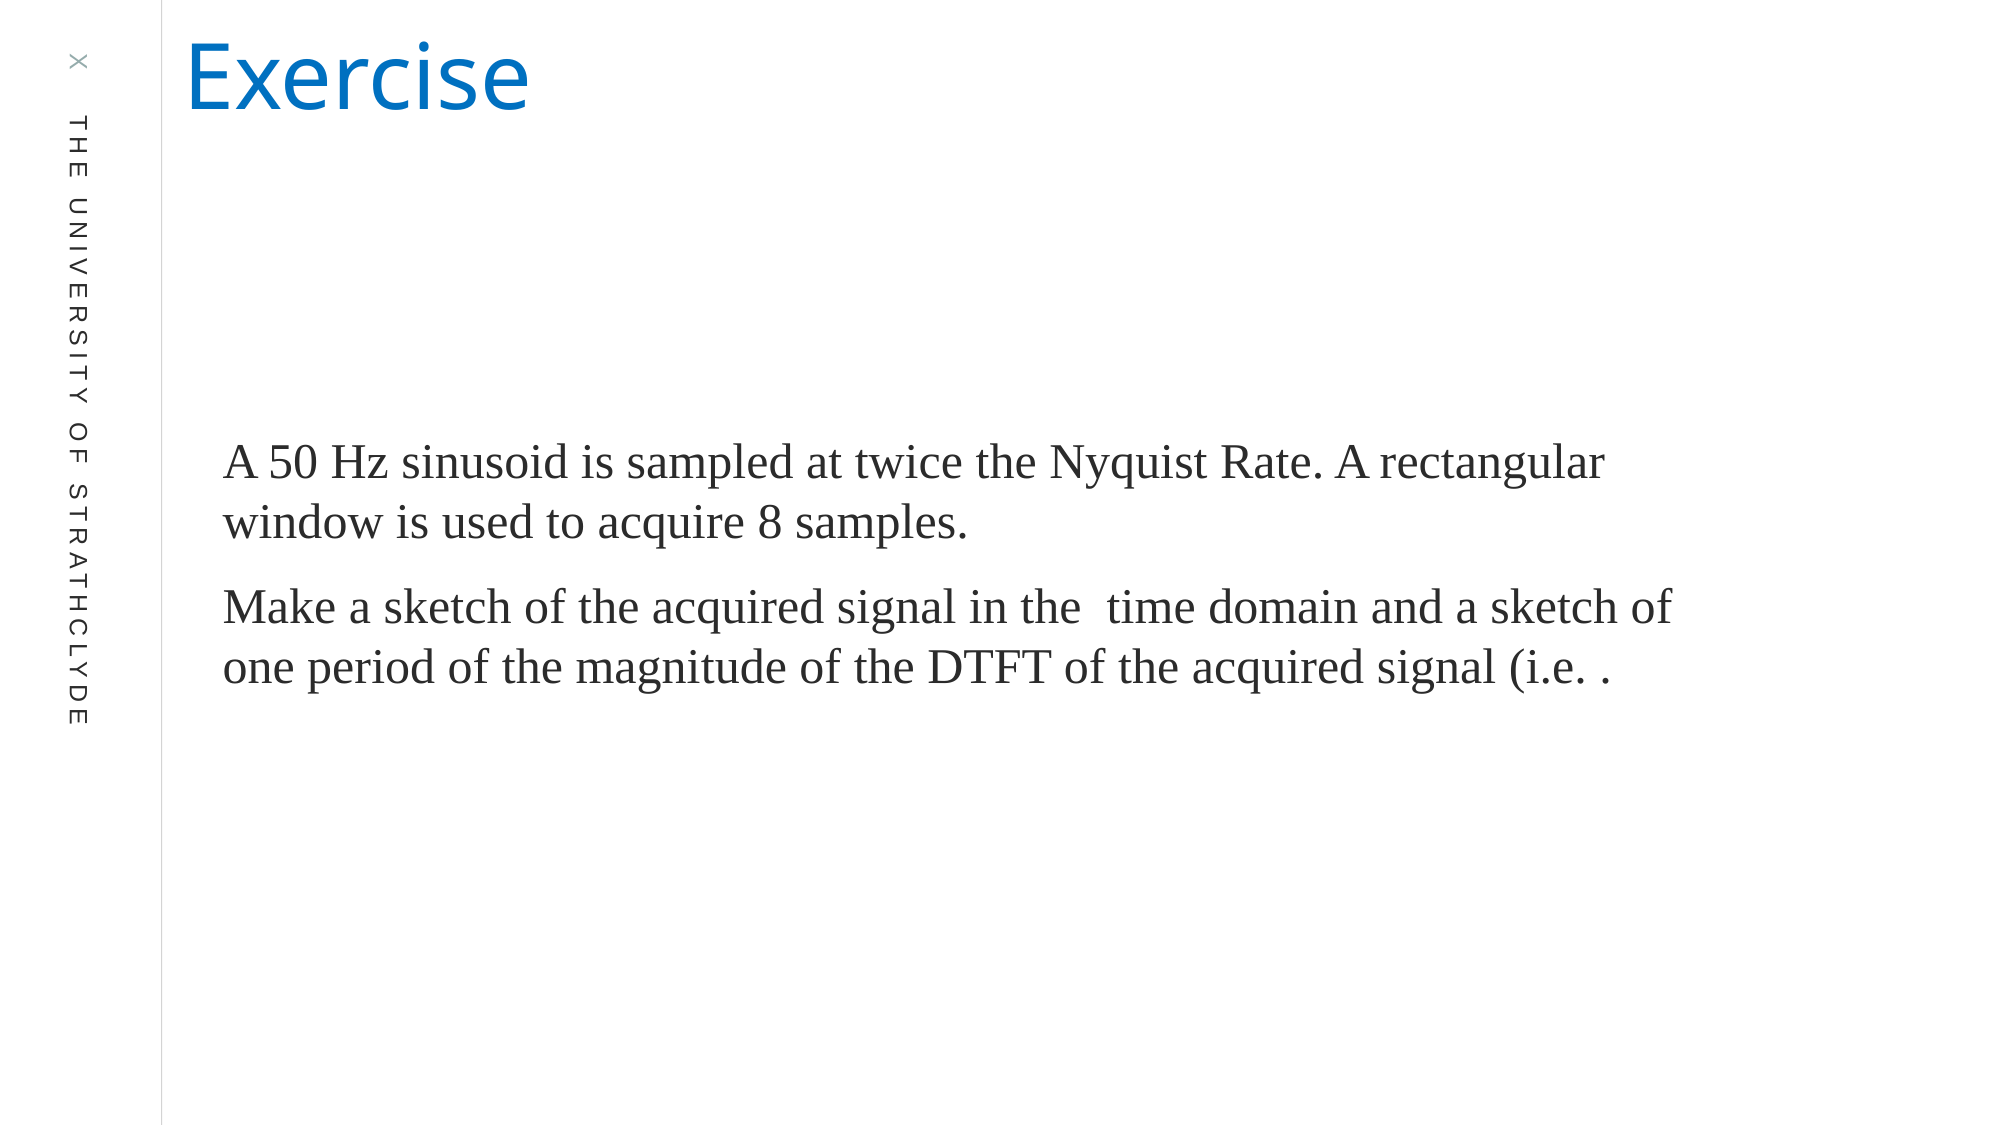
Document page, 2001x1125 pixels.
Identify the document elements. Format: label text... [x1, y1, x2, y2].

title Exercise [183, 7, 1940, 126]
